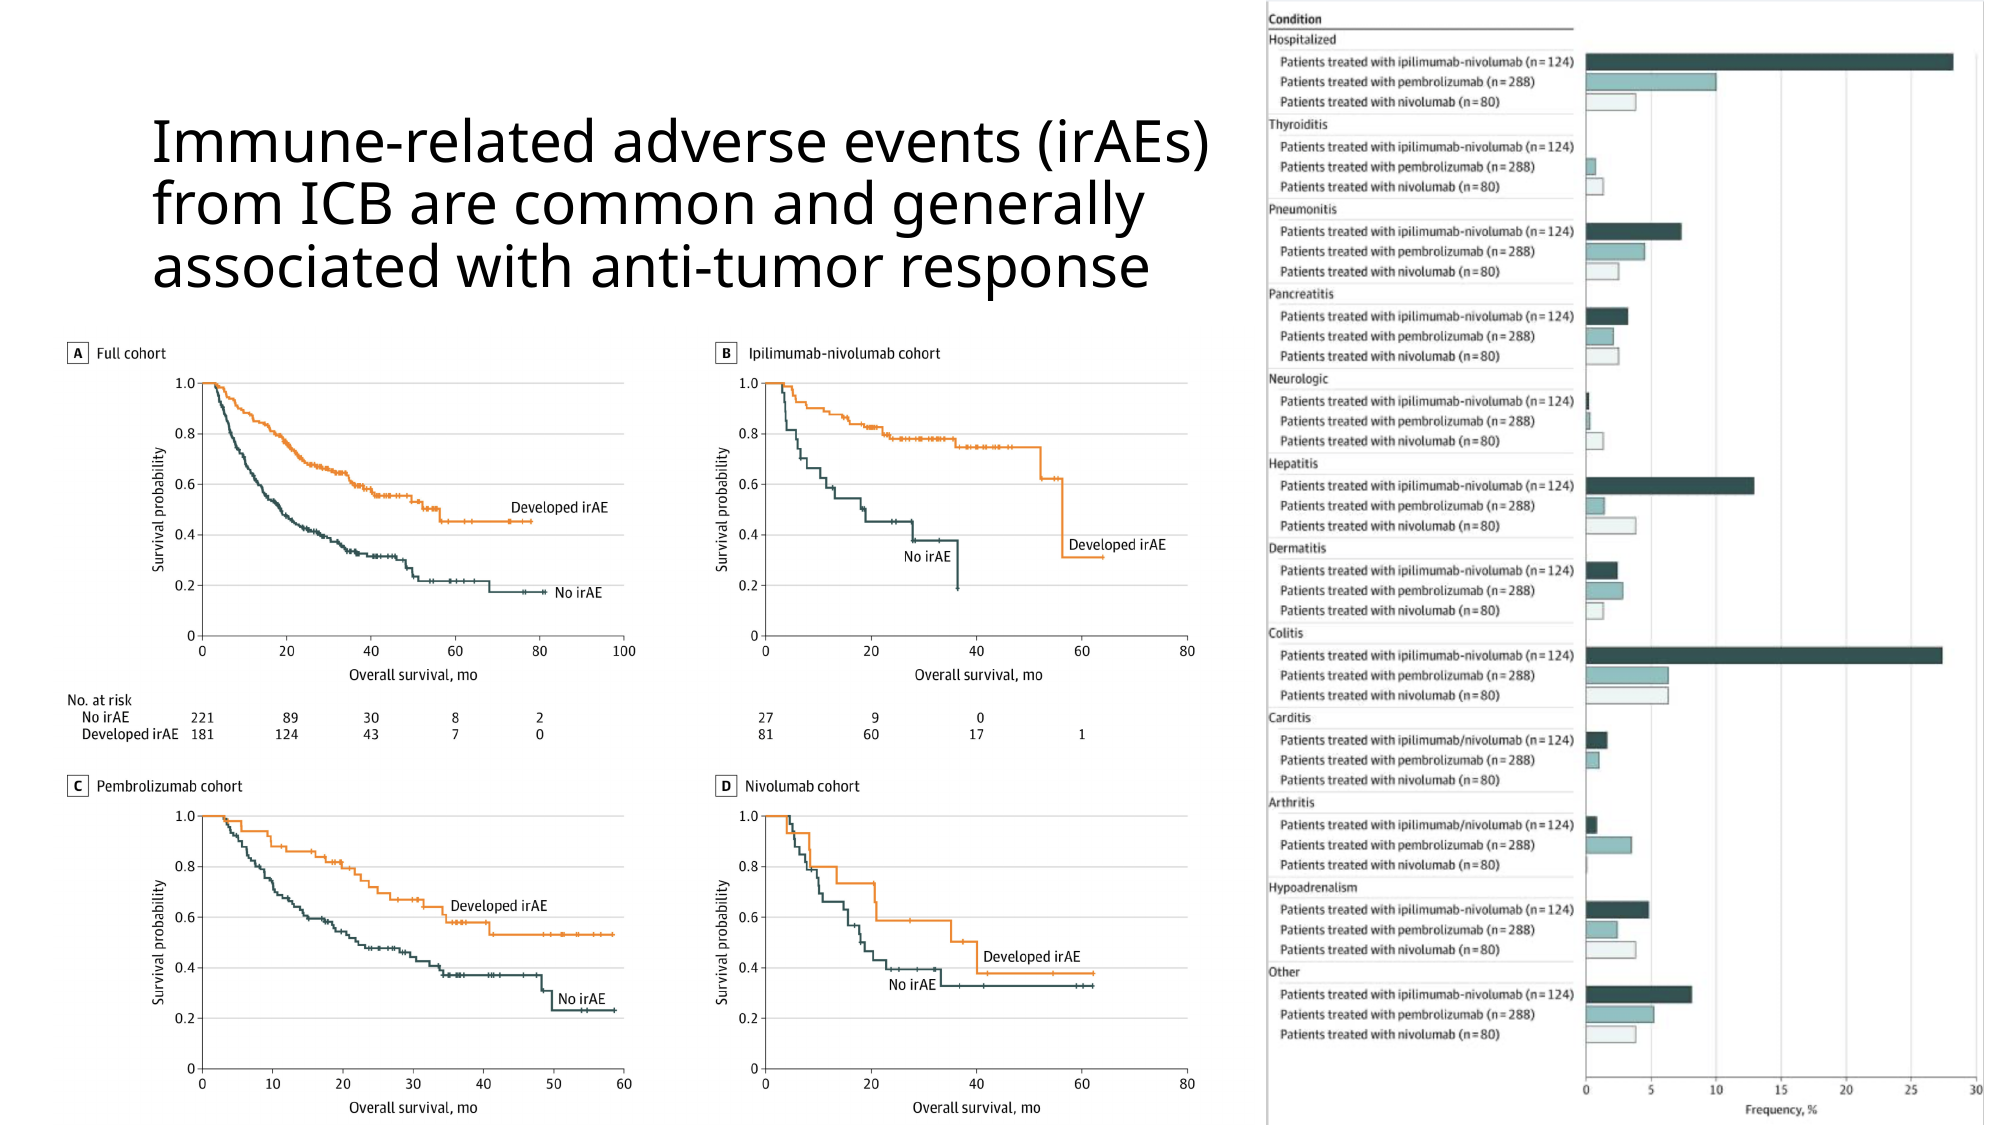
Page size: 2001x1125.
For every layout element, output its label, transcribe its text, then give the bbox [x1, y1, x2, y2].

picture [53, 326, 1256, 1125]
picture [1266, 0, 1984, 1125]
title Immune-related adverse events (irAEs) from ICB are common and generally associated with anti-tumor response [137, 97, 1255, 315]
